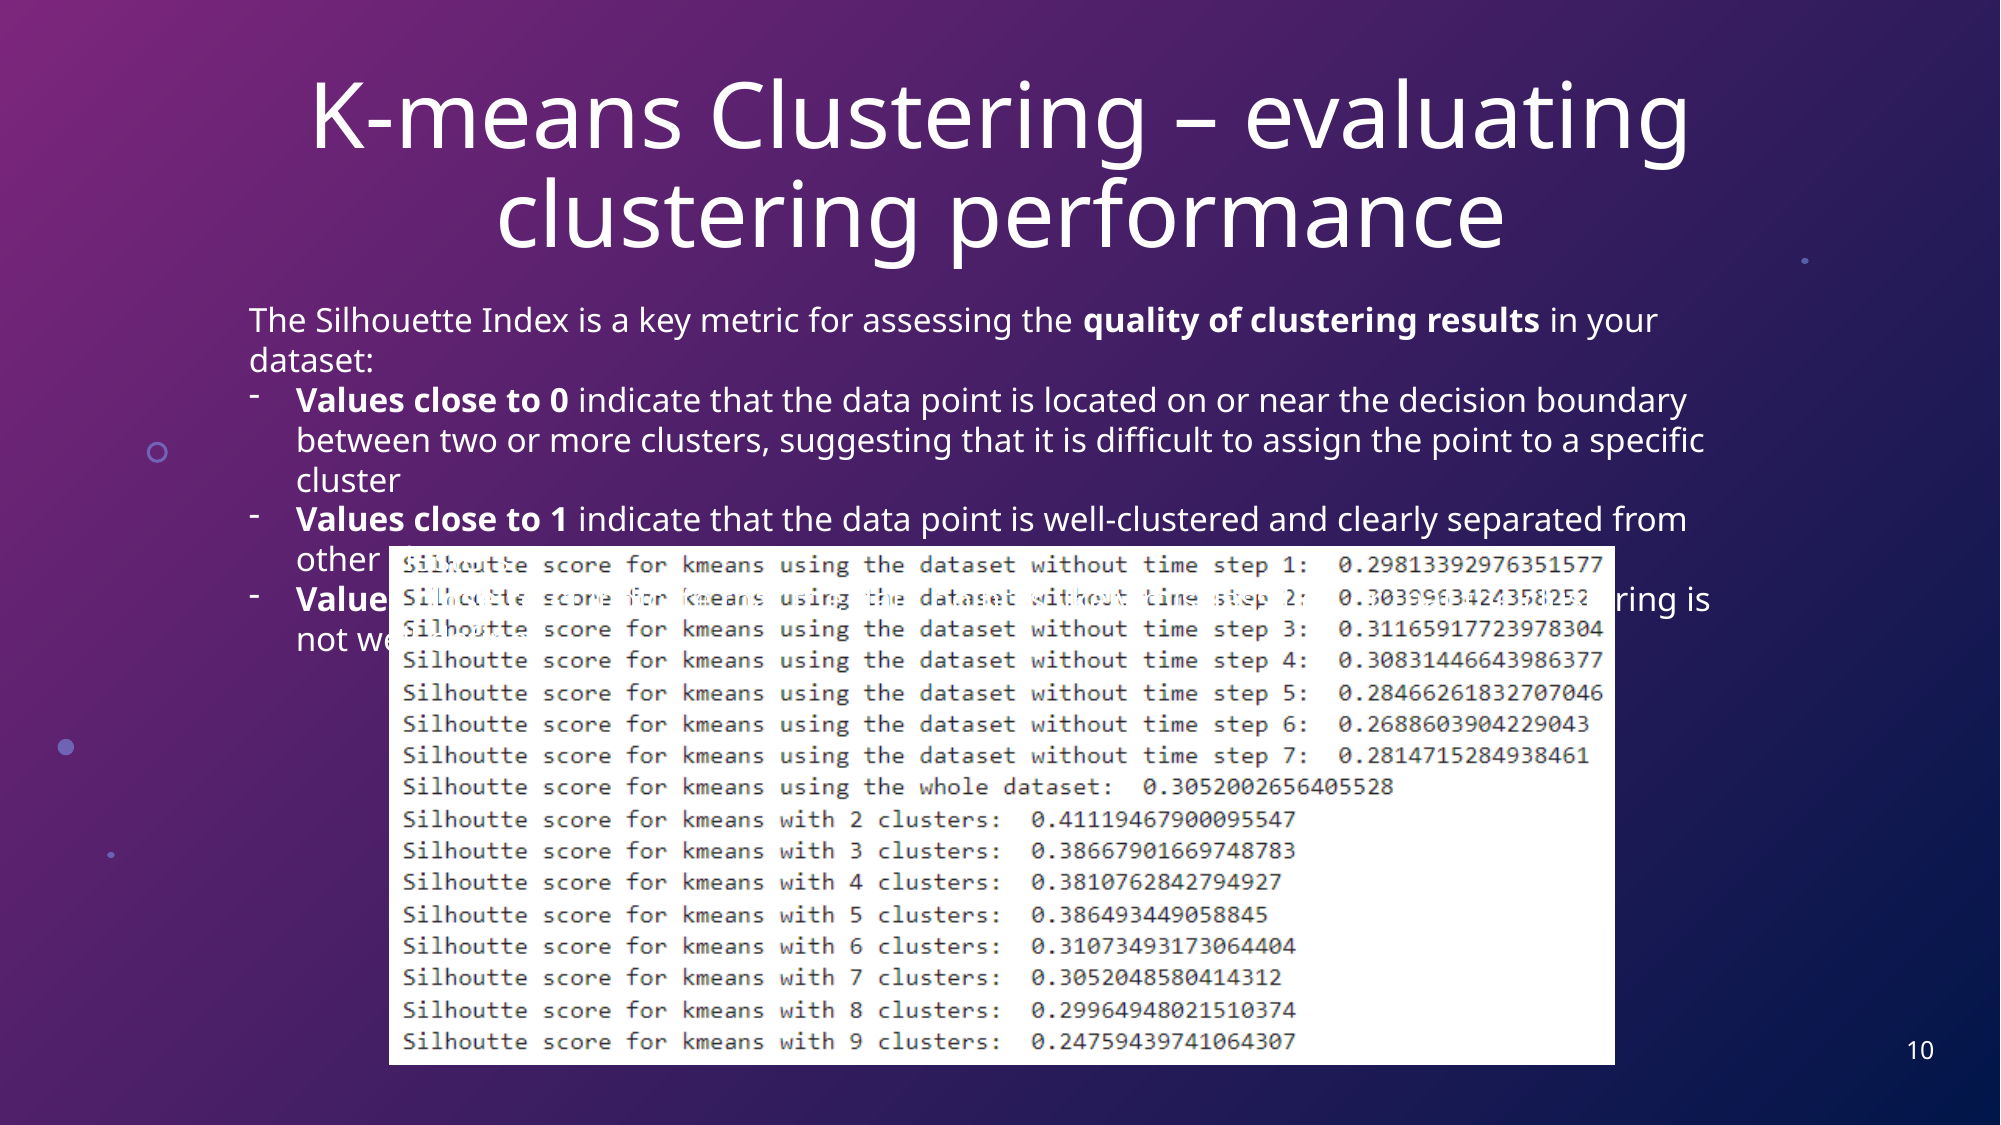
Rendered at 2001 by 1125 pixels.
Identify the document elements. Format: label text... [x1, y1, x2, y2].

slide_number 10 [1499, 1021, 1950, 1082]
text_box The Silhouette Index is a key metric for assessing the quality of clustering results in your dataset: Values close to 0 indicate that the data point is located on or near the decision boundary between two or more clusters, suggesting that it is difficult to assign the point to a specific cluster Values close to 1 indicate that the data point is well-clustered and clearly separated from other clusters Values close to -1 indicate that the data point is likely misclassified or that the clustering is not well-defined [234, 291, 1766, 666]
title K-means Clustering – evaluating clustering performance [139, 59, 1865, 278]
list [389, 546, 1615, 1066]
